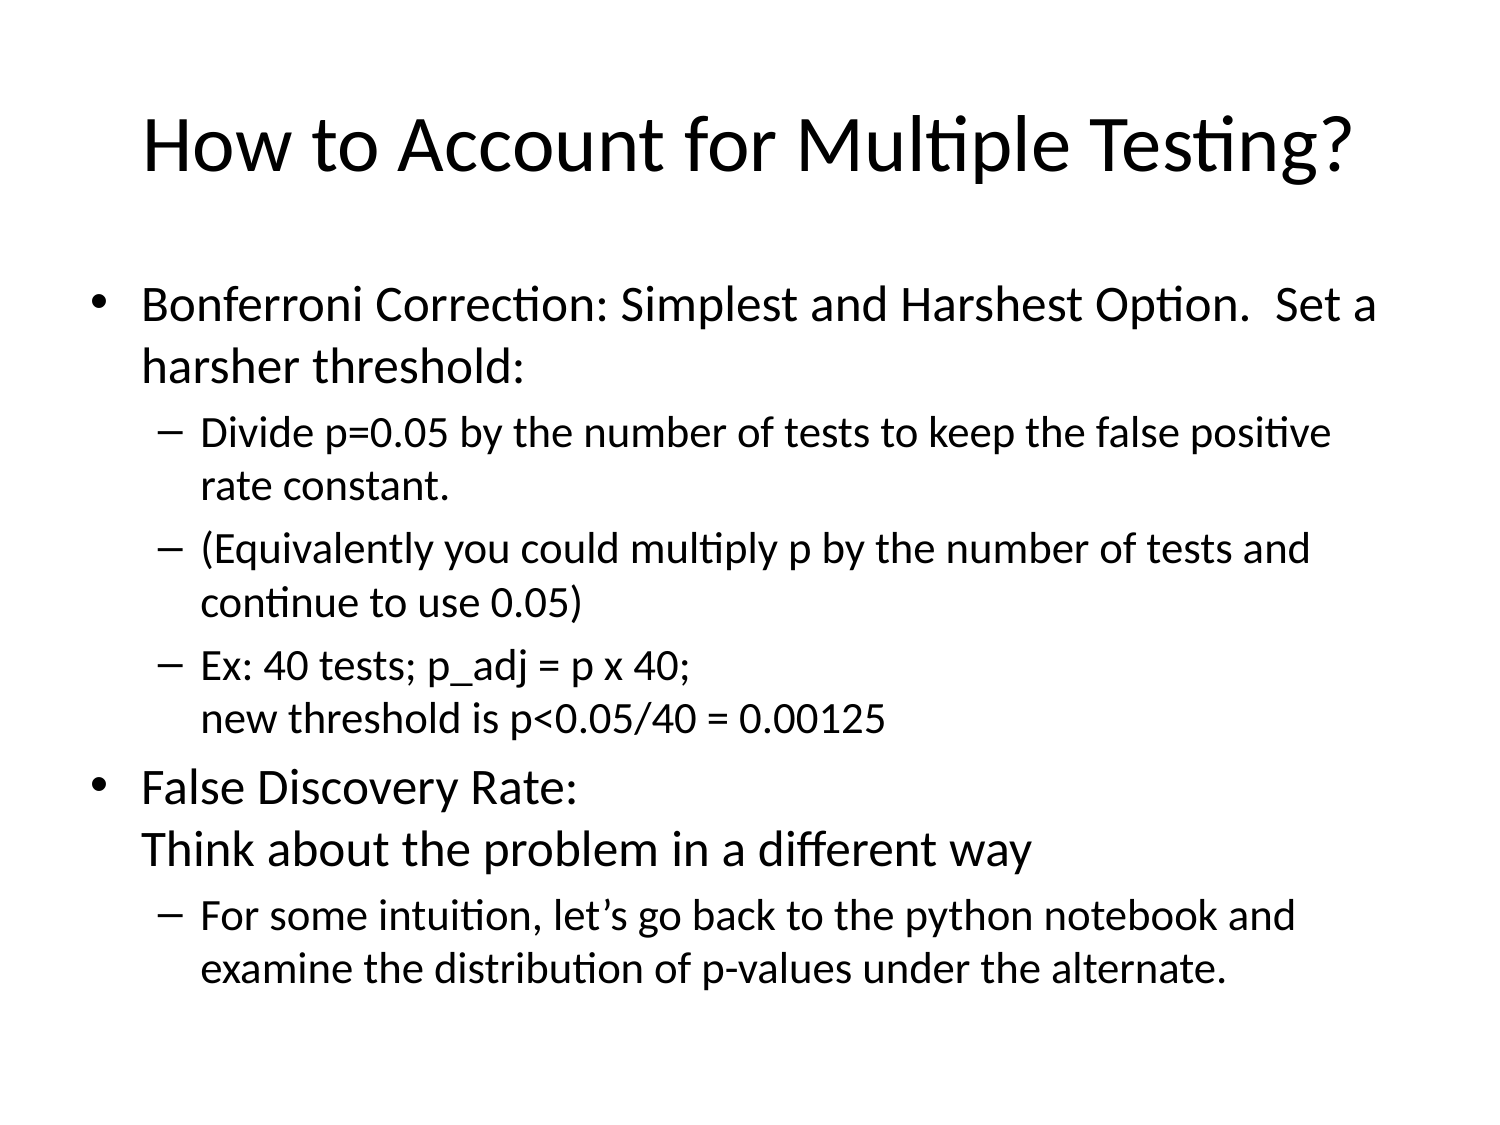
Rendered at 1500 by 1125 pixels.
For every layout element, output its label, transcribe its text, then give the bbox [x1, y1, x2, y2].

list Bonferroni Correction: Simplest and Harshest Option. Set a harsher threshold: Divide p=0.05 by the number of tests to keep the false positive rate constant. (Equivalently you could multiply p by the number of tests and continue to use 0.05) Ex: 40 tests; p_adj = p x 40; new threshold is p<0.05/40 = 0.00125 False Discovery Rate: Think about the problem in a different way For some intuition, let’s go back to the python notebook and examine the distribution of p-values under the alternate. [75, 262, 1425, 1005]
title How to Account for Multiple Testing? [75, 45, 1425, 233]
